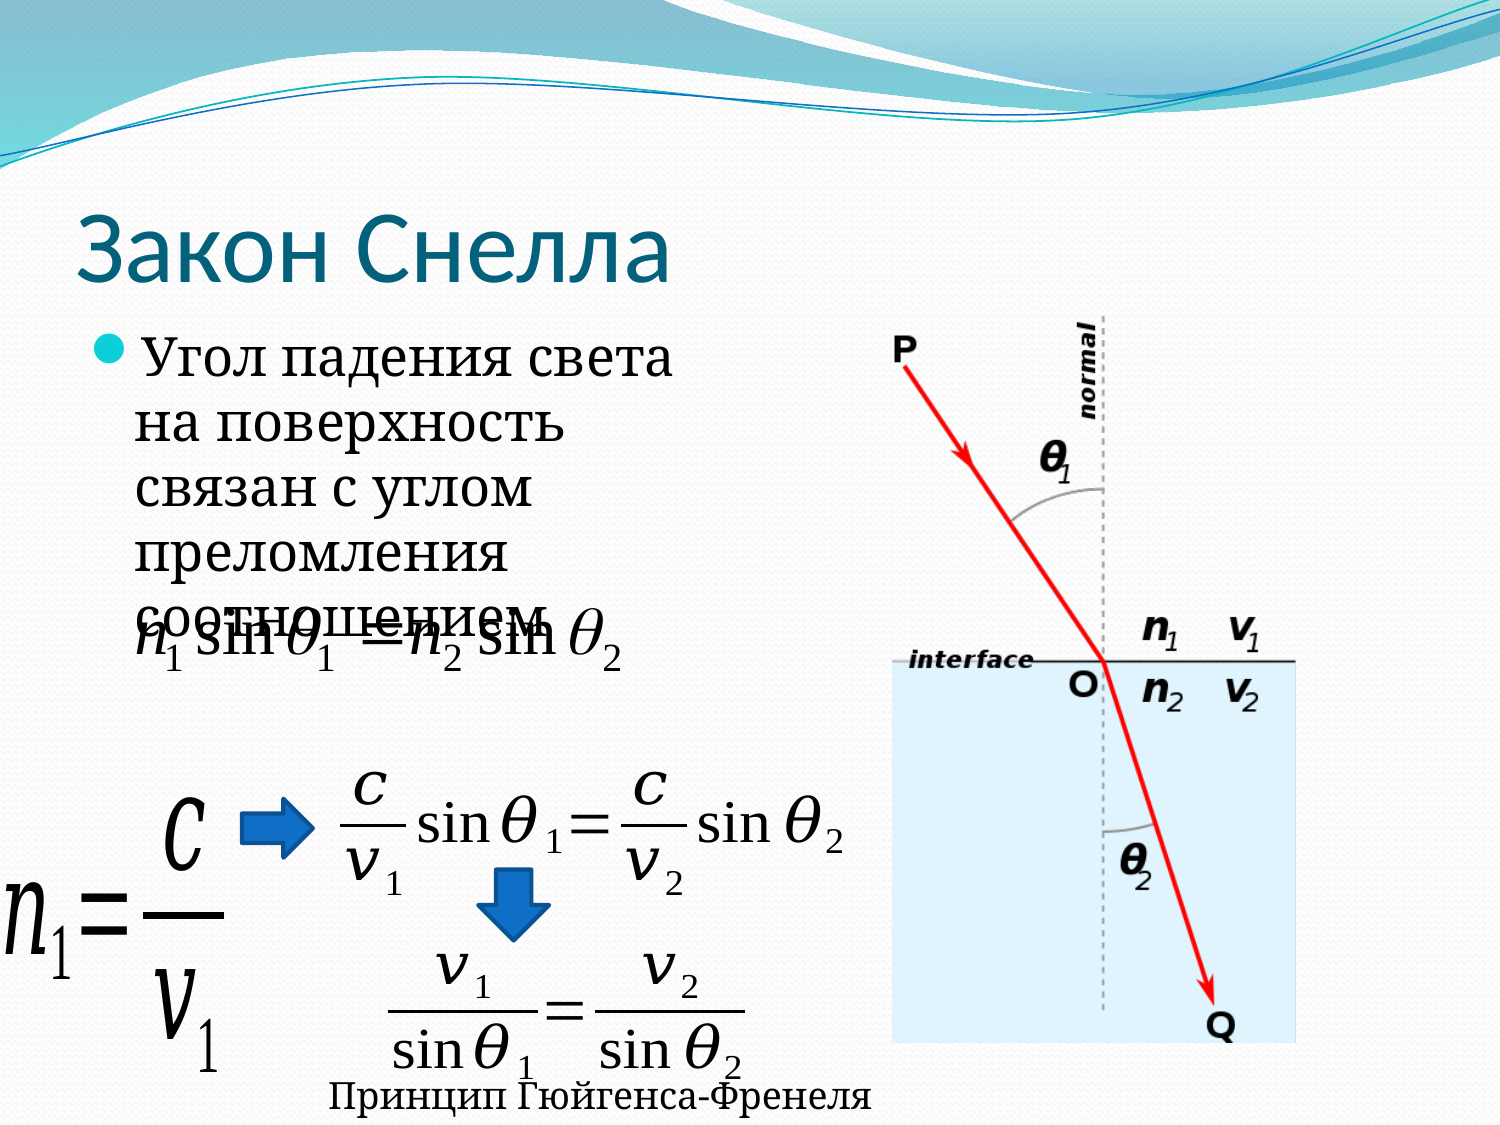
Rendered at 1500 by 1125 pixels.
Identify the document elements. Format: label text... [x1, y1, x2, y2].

text_box Принцип Гюйгенса-Френеля [313, 1064, 887, 1125]
text_box [239, 796, 315, 860]
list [890, 314, 1297, 1043]
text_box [123, 585, 633, 684]
list Угол падения света на поверхность связан с углом преломления соотношением [75, 314, 738, 1043]
title Закон Снелла [75, 115, 1425, 303]
text_box [476, 867, 552, 943]
title Вершинный шейдер (окончание) [116, 587, 639, 696]
